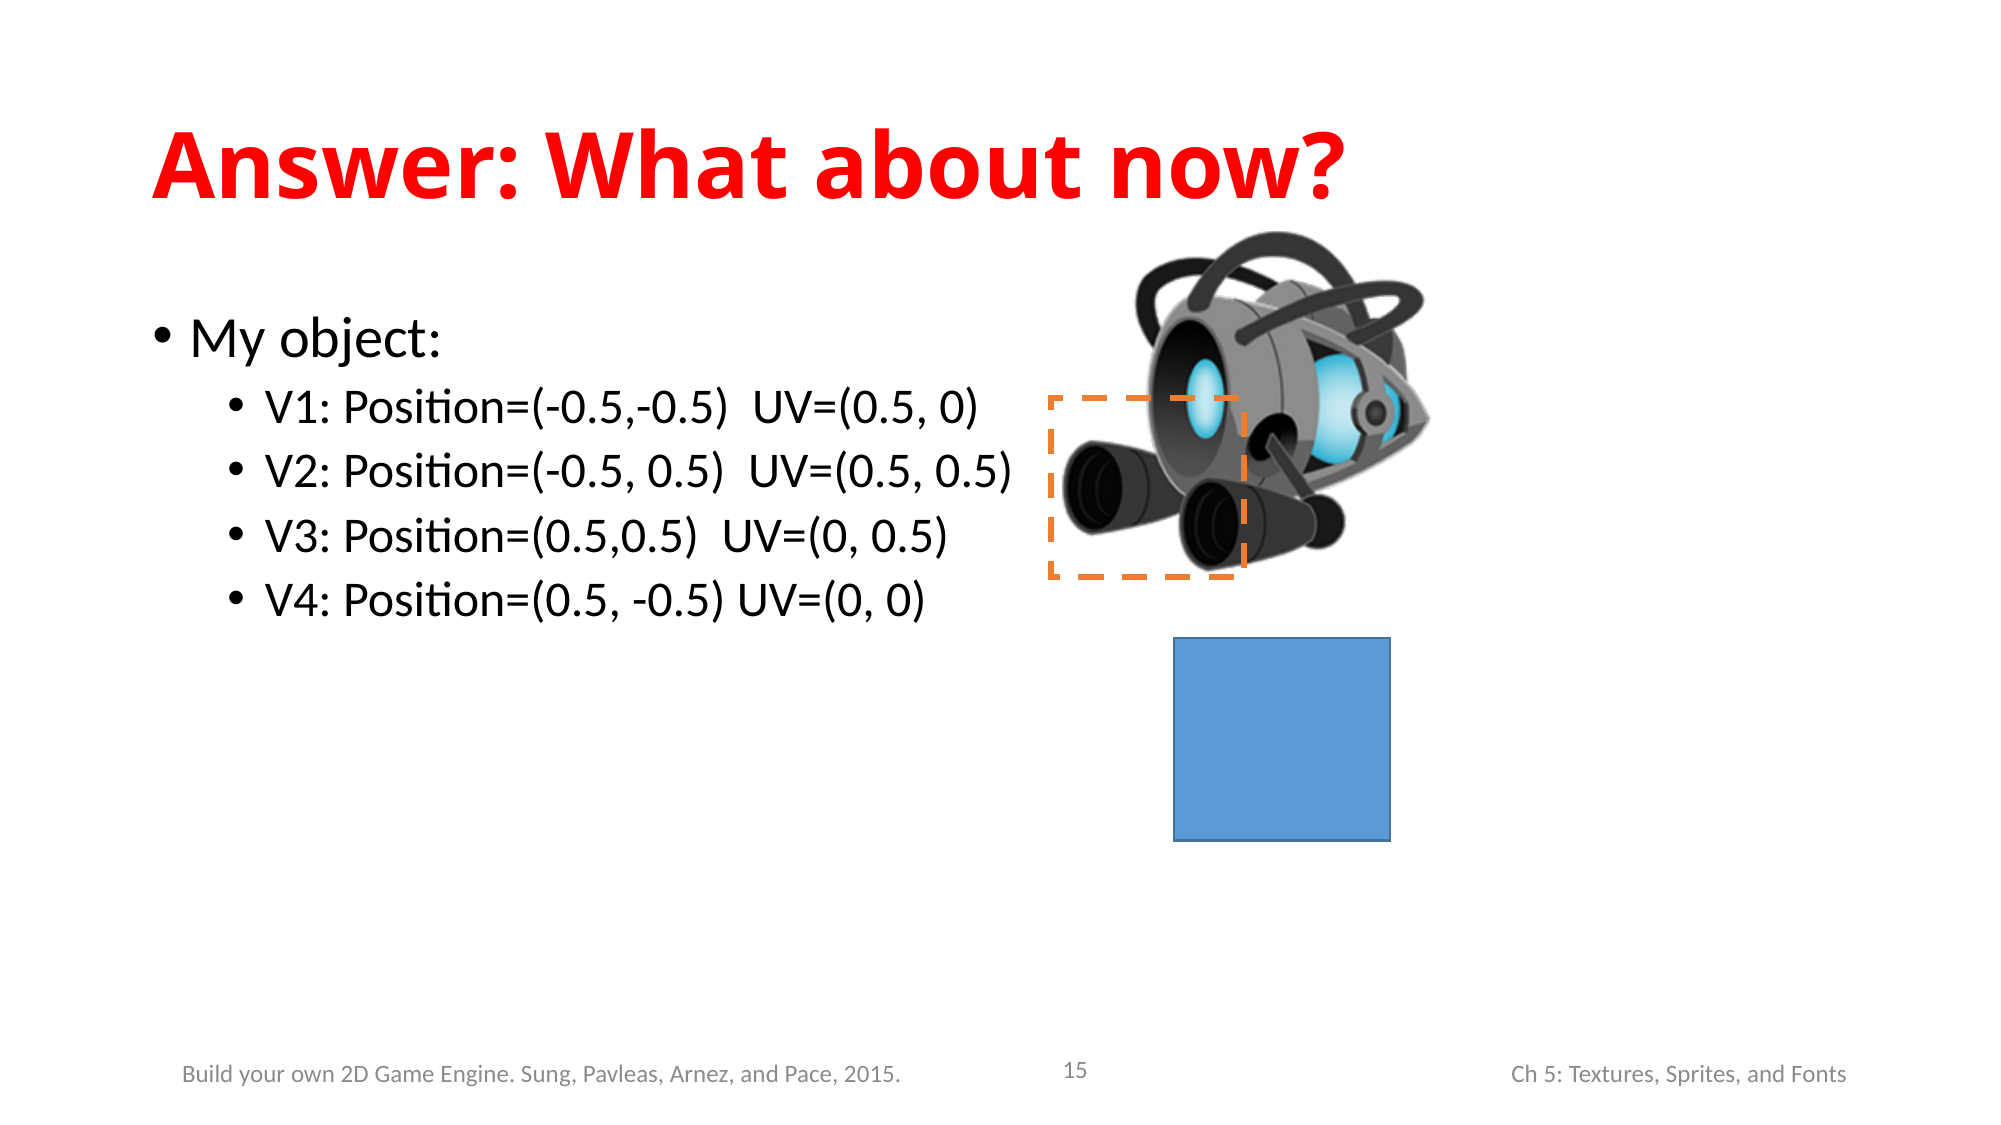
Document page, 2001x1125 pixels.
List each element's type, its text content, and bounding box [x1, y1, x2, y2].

title Answer: What about now? [137, 59, 1863, 278]
picture [1050, 202, 1449, 601]
list My object: V1: Position=(-0.5,-0.5) UV=(0.5, 0) V2: Position=(-0.5, 0.5) UV=(0.5, 0.5) V3: Position=(0.5,0.5) UV=(0, 0.5) V4: Position=(0.5, -0.5) UV=(0, 0) [137, 299, 1863, 1014]
text_box [1173, 637, 1391, 842]
